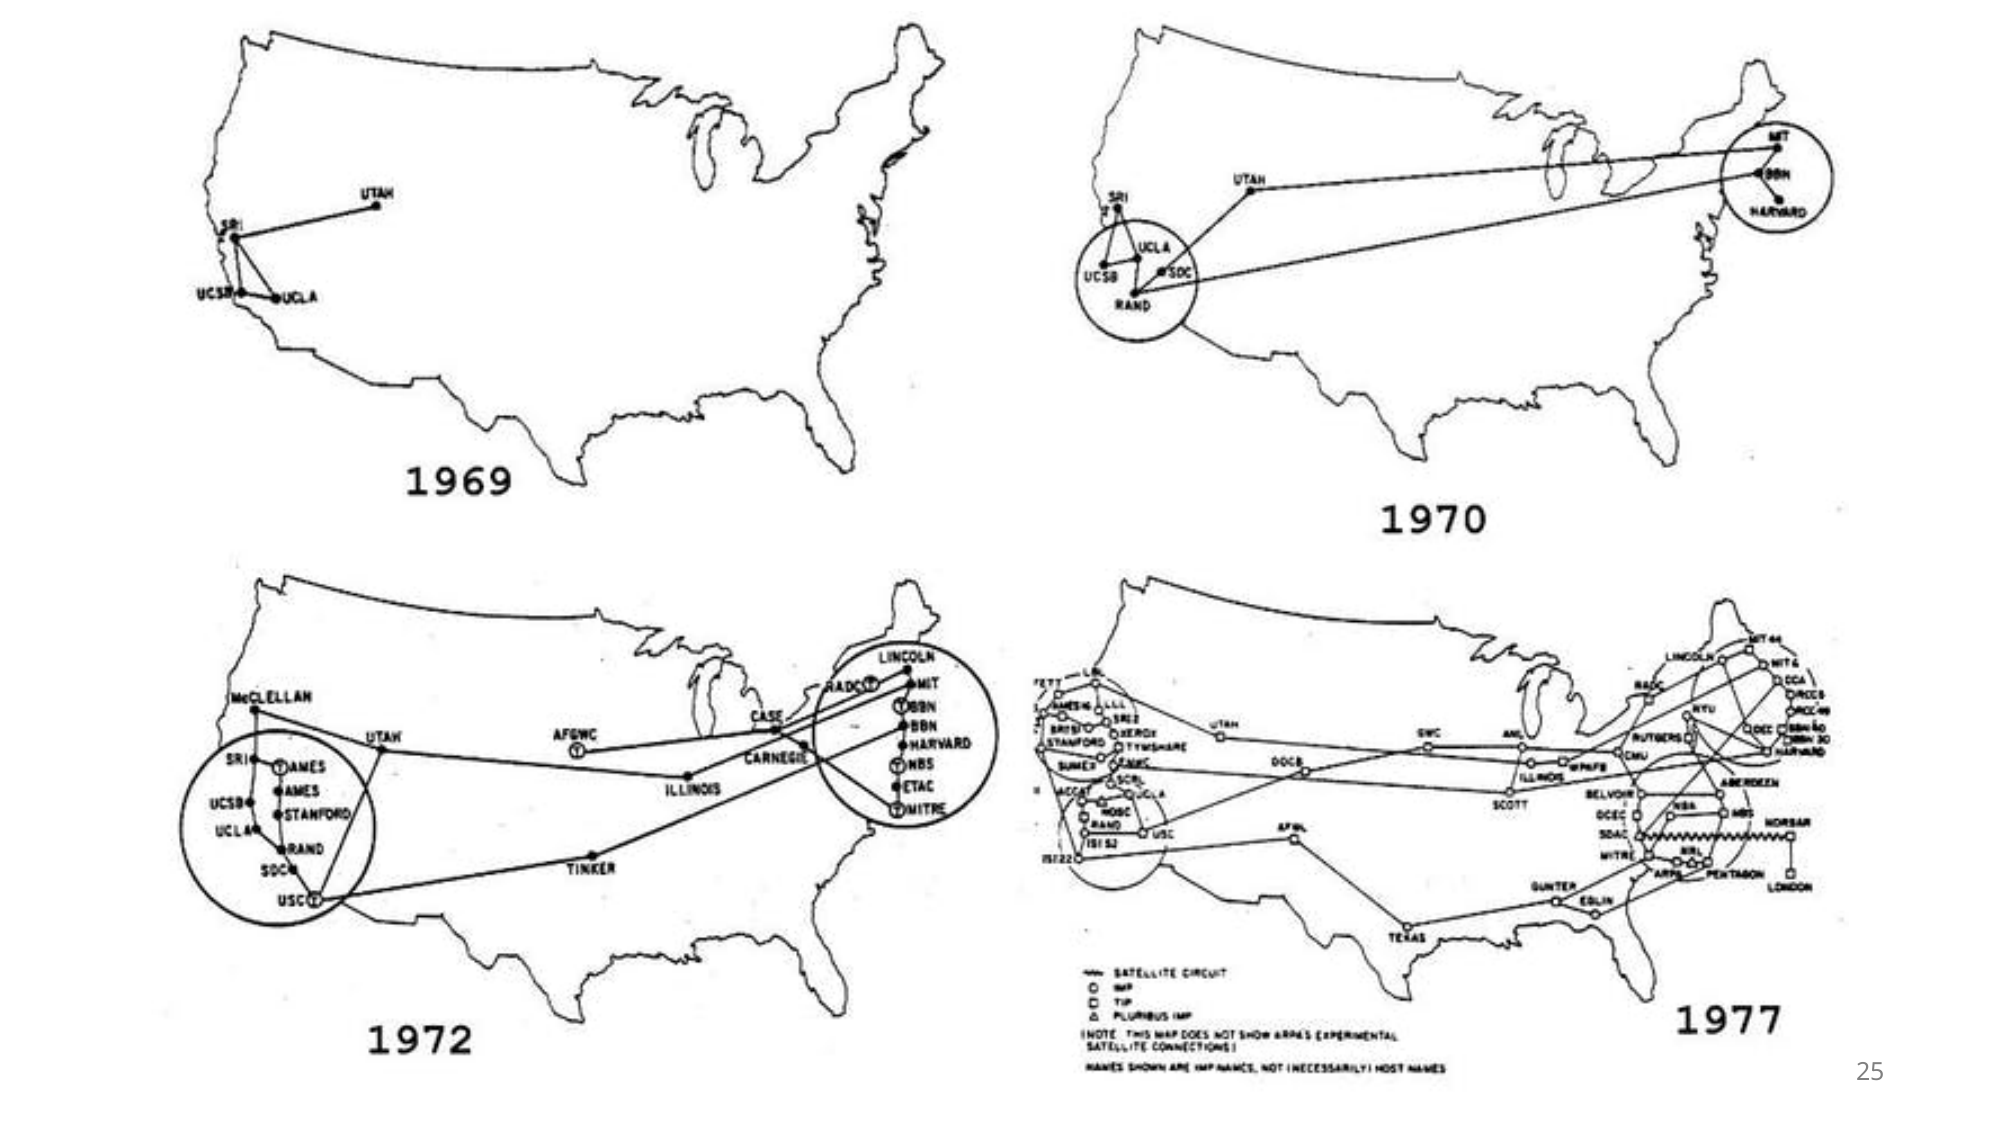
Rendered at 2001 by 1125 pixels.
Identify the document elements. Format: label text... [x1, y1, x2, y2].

slide_number 25 [1849, 1042, 1900, 1103]
picture [151, 11, 1849, 1114]
